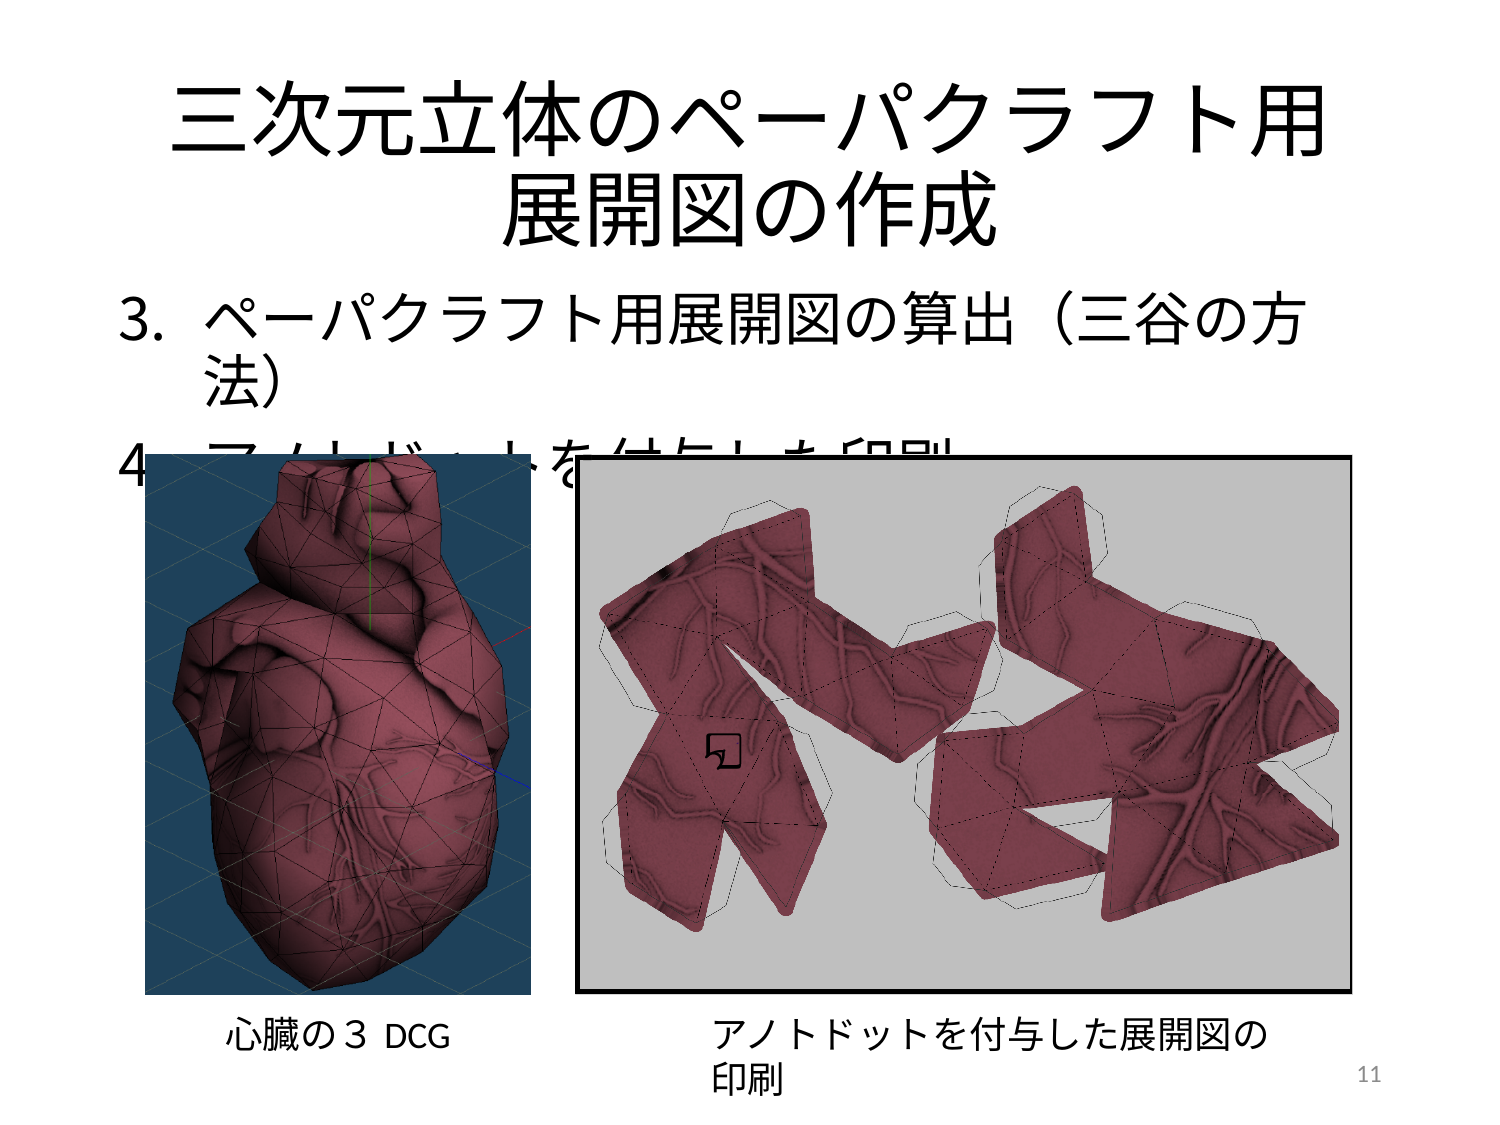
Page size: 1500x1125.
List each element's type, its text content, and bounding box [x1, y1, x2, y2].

picture [573, 454, 1353, 995]
list ペーパクラフト用展開図の算出（三谷の方法） アノトドットを付与した印刷 [103, 282, 1397, 997]
title 三次元立体のペーパクラフト用 展開図の作成 [103, 59, 1397, 278]
slide_number 11 [1059, 1042, 1397, 1103]
picture [145, 454, 531, 995]
text_box アノトドットを付与した展開図の印刷 [695, 1003, 1293, 1109]
text_box 心臓の３DCG [210, 1003, 466, 1064]
